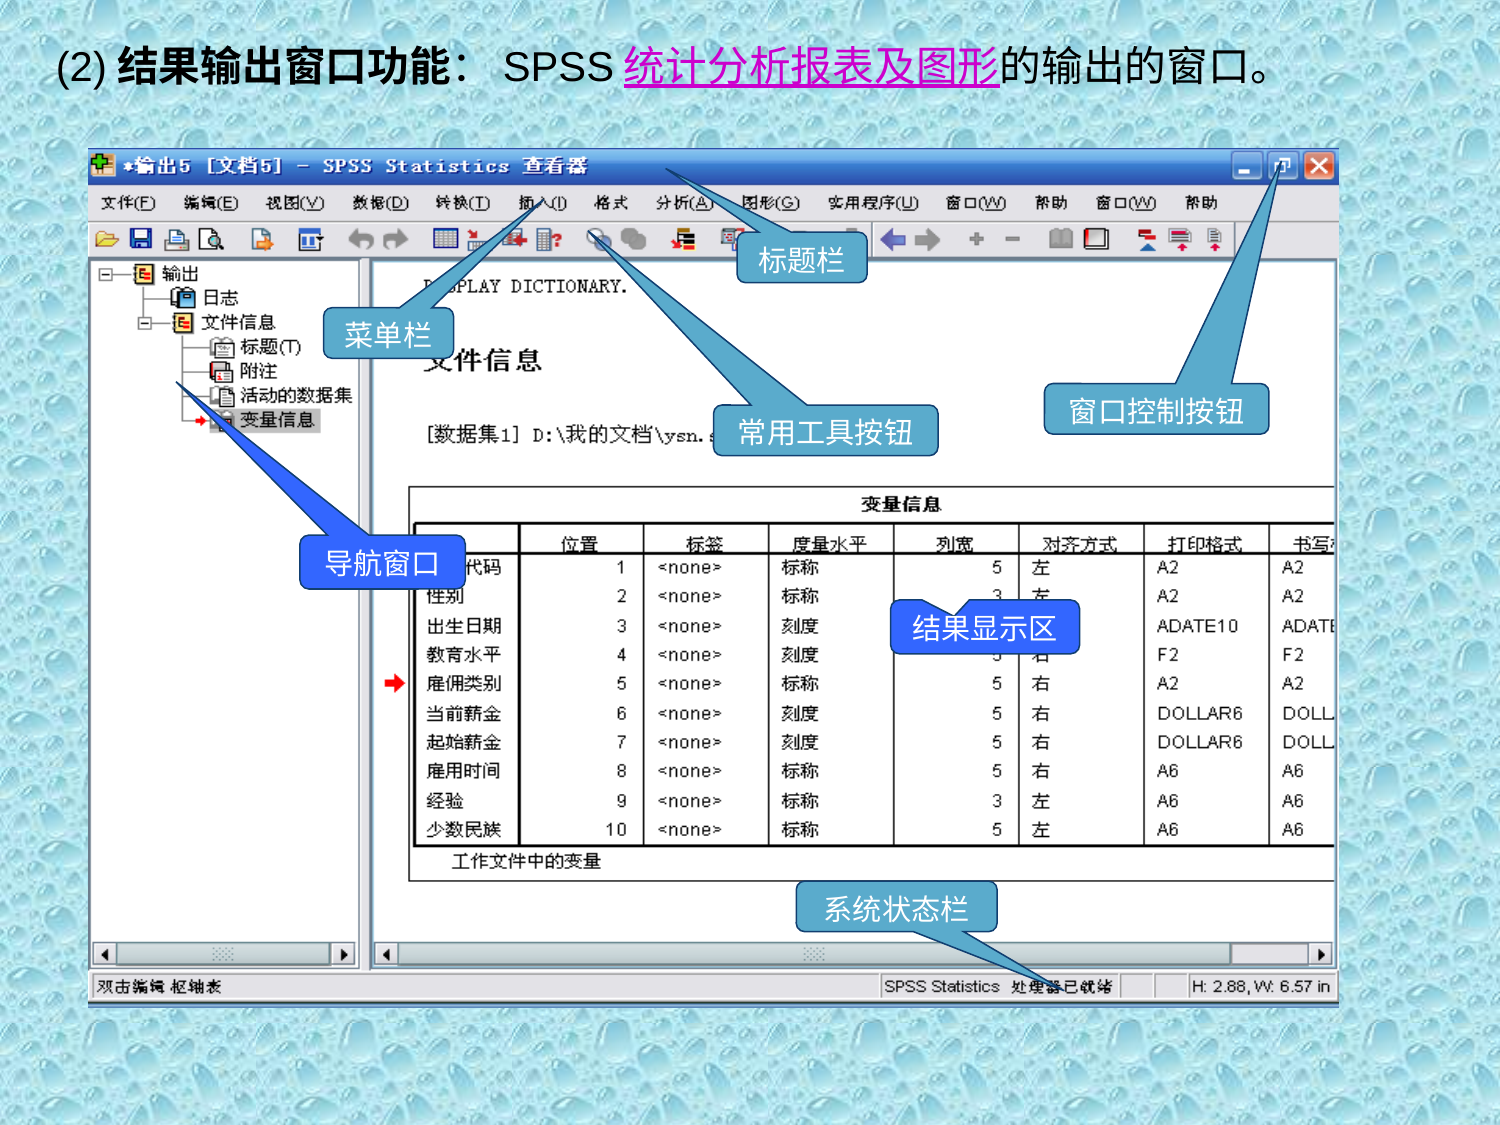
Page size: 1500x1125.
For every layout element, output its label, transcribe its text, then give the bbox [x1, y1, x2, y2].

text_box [88, 148, 1339, 1008]
picture [0, 0, 1500, 1125]
text_box (2)结果输出窗口功能：SPSS统计分析报表及图形的输出的窗口。 [41, 7, 1329, 148]
